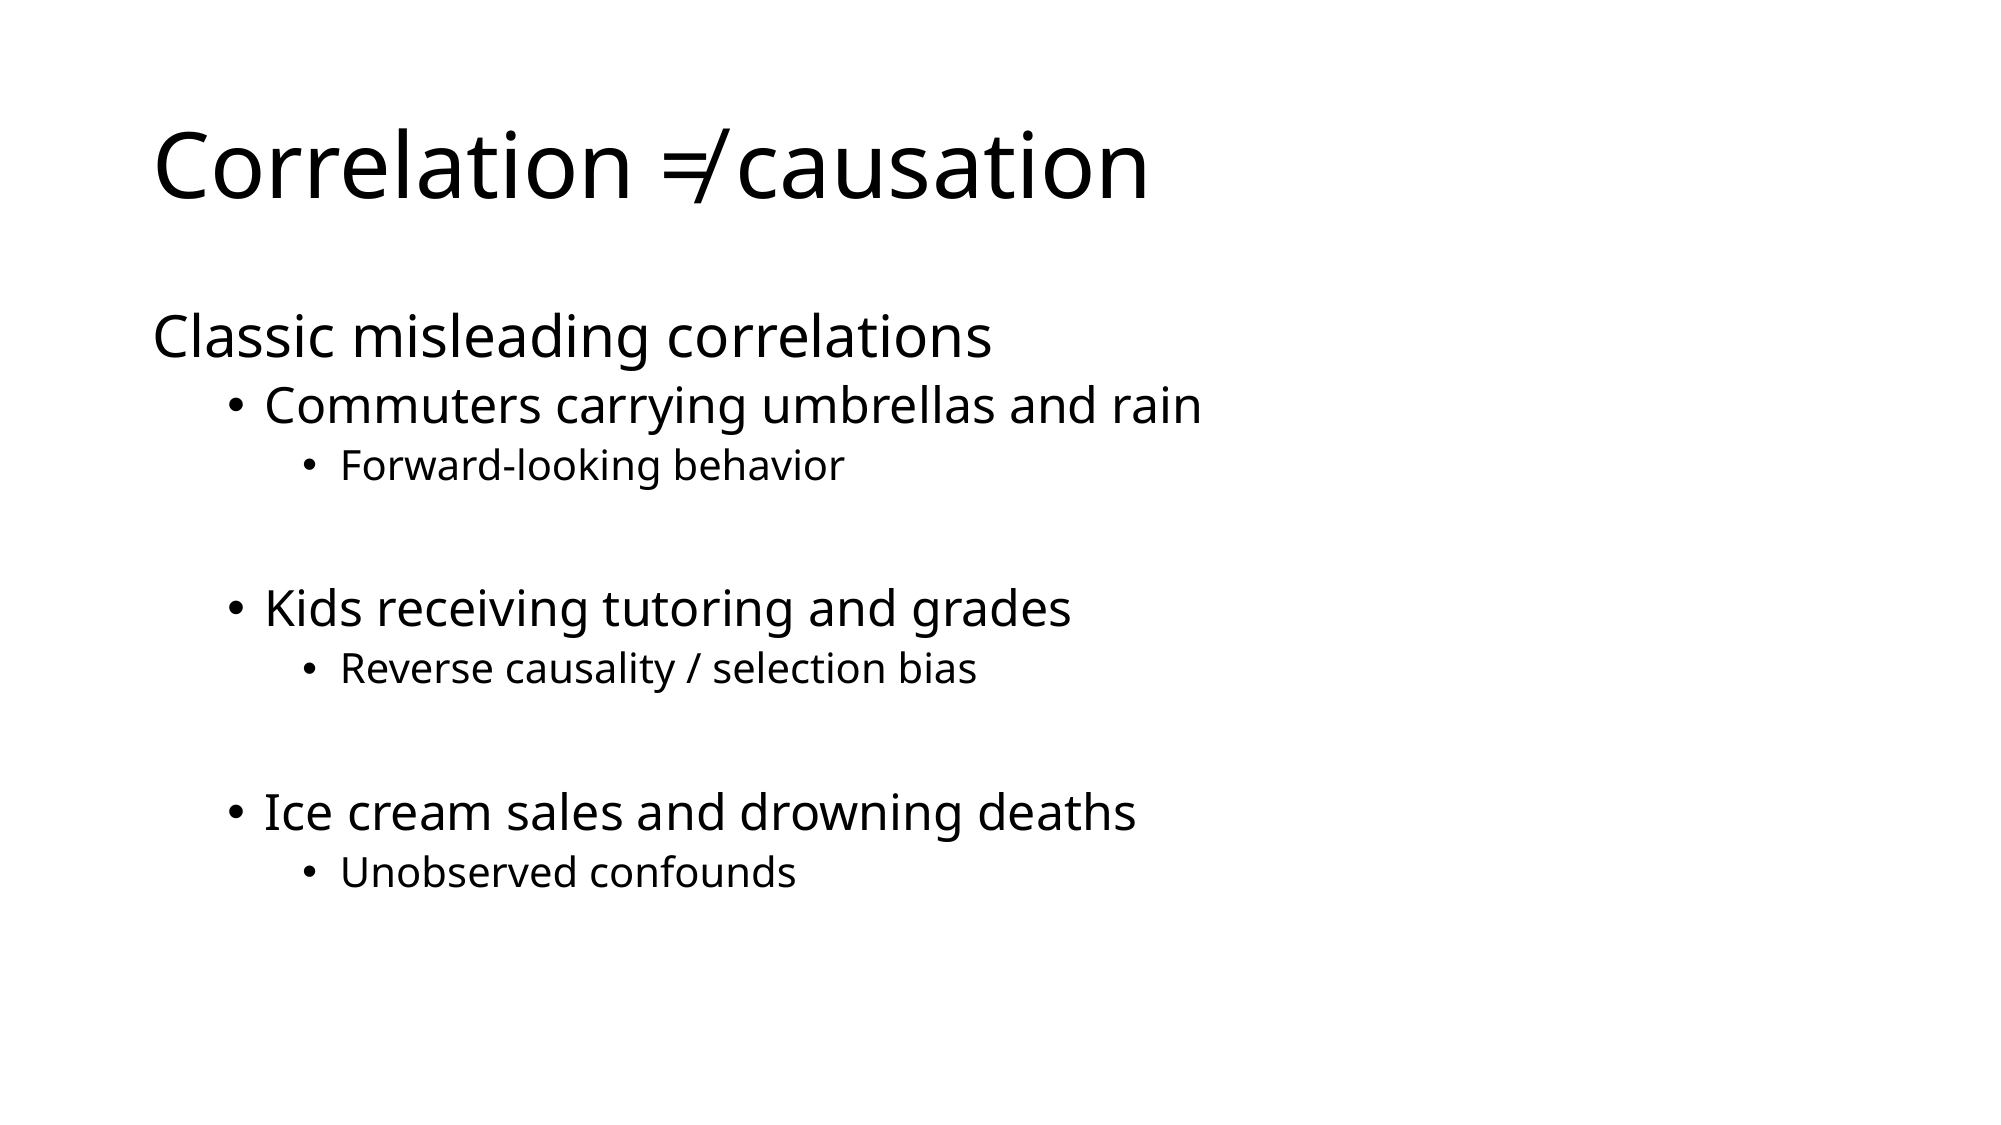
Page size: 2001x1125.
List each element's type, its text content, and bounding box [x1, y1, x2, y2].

list Classic misleading correlations Commuters carrying umbrellas and rain Forward-looking behavior Kids receiving tutoring and grades Reverse causality / selection bias Ice cream sales and drowning deaths Unobserved confounds [137, 299, 1863, 1014]
title Correlation ≠ causation [137, 59, 1863, 278]
